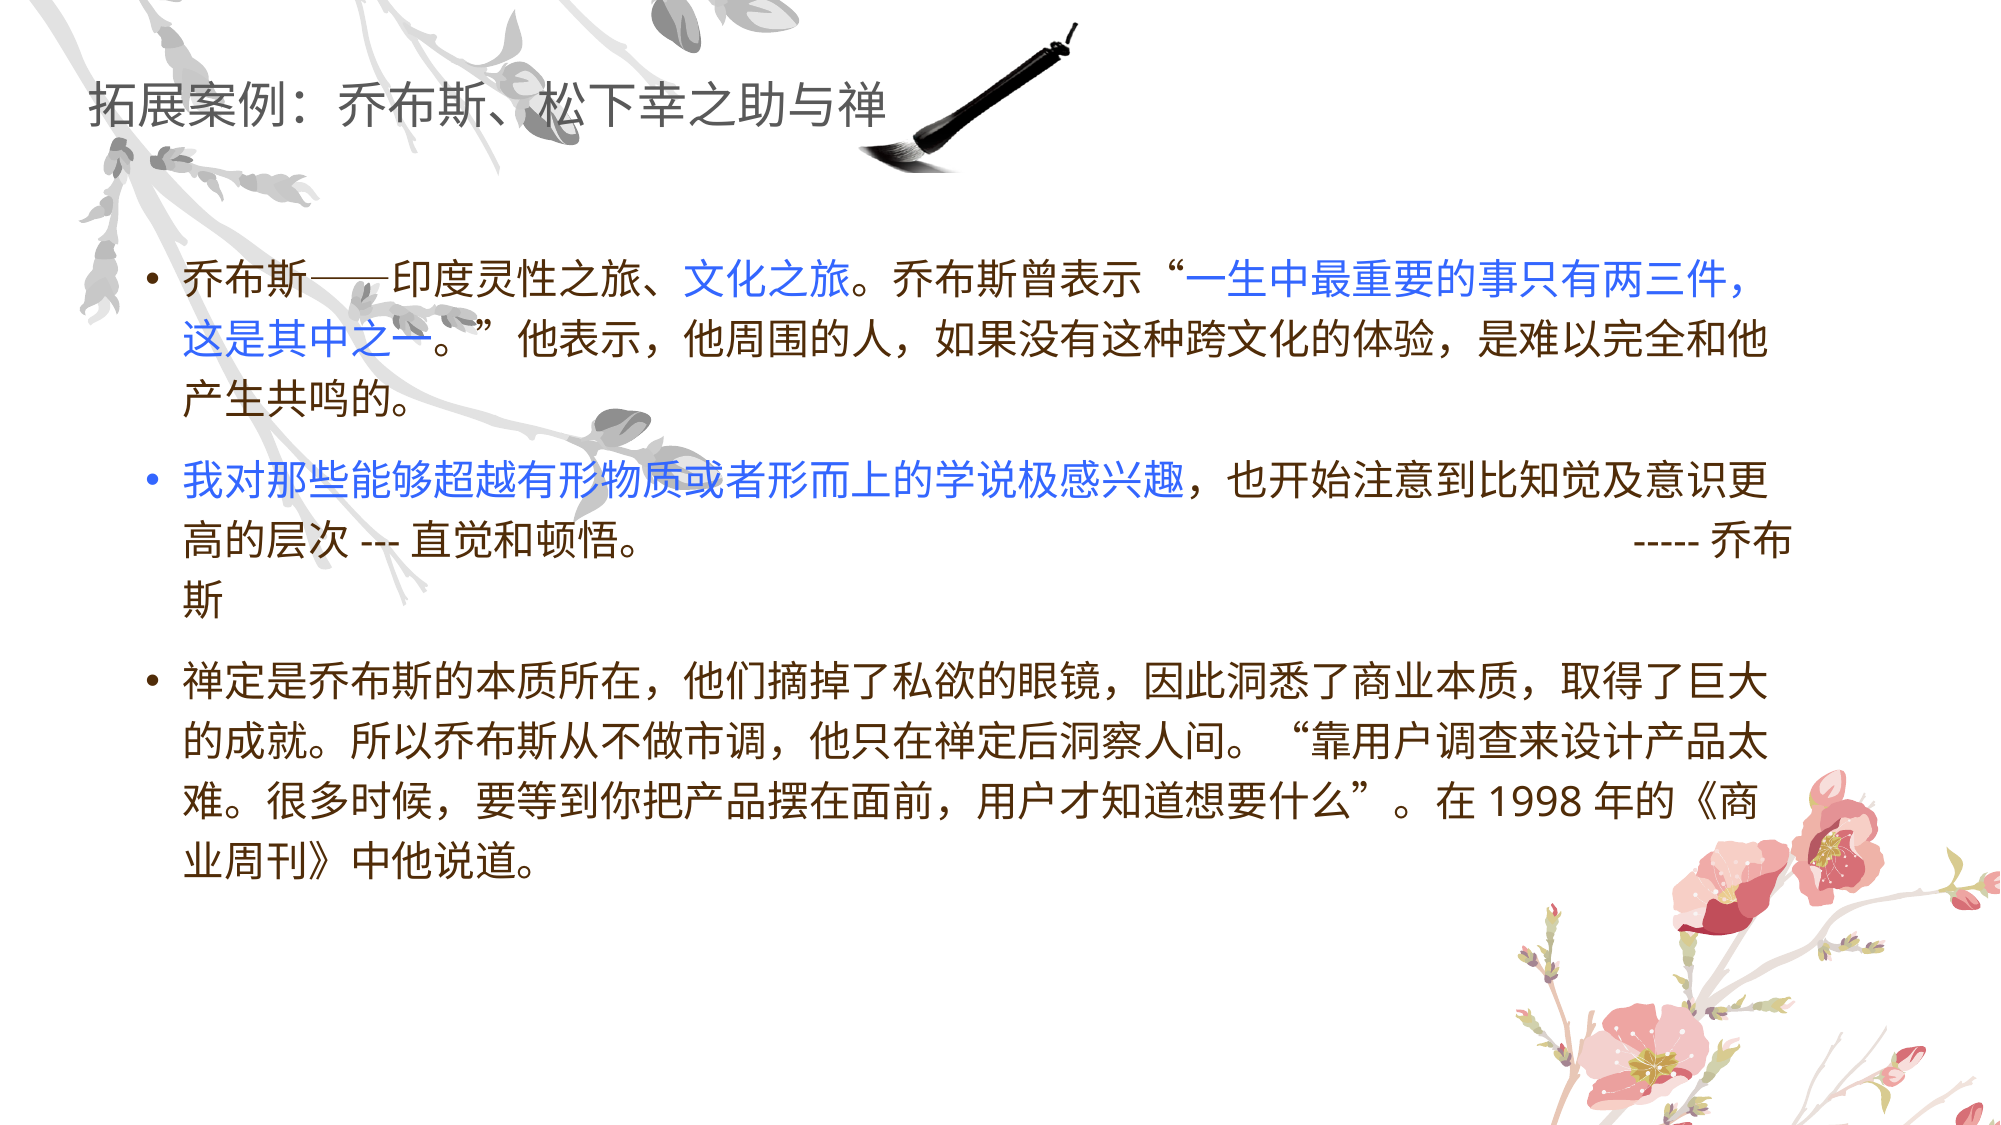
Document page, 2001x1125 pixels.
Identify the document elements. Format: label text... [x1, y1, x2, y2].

picture [847, 15, 1099, 173]
picture [0, 0, 637, 723]
picture [1570, 714, 1978, 1125]
list 乔布斯——印度灵性之旅、文化之旅。乔布斯曾表示“一生中最重要的事只有两三件，这是其中之一。”他表示，他周围的人，如果没有这种跨文化的体验，是难以完全和他产生共鸣的。 我对那些能够超越有形物质或者形而上的学说极感兴趣，也开始注意到比知觉及意识更高的层次---直觉和顿悟。 -----乔布斯 禅定是乔布斯的本质所在，他们摘掉了私欲的眼镜，因此洞悉了商业本质，取得了巨大的成就。所以乔布斯从不做市调，他只在禅定后洞察人间。“靠用户调查来设计产品太难。很多时候，要等到你把产品摆在面前，用户才知道想要什么”。在1998年的《商业周刊》中他说道。 [130, 235, 1816, 1112]
text_box 拓展案例：乔布斯、松下幸之助与禅 [637, 66, 847, 141]
